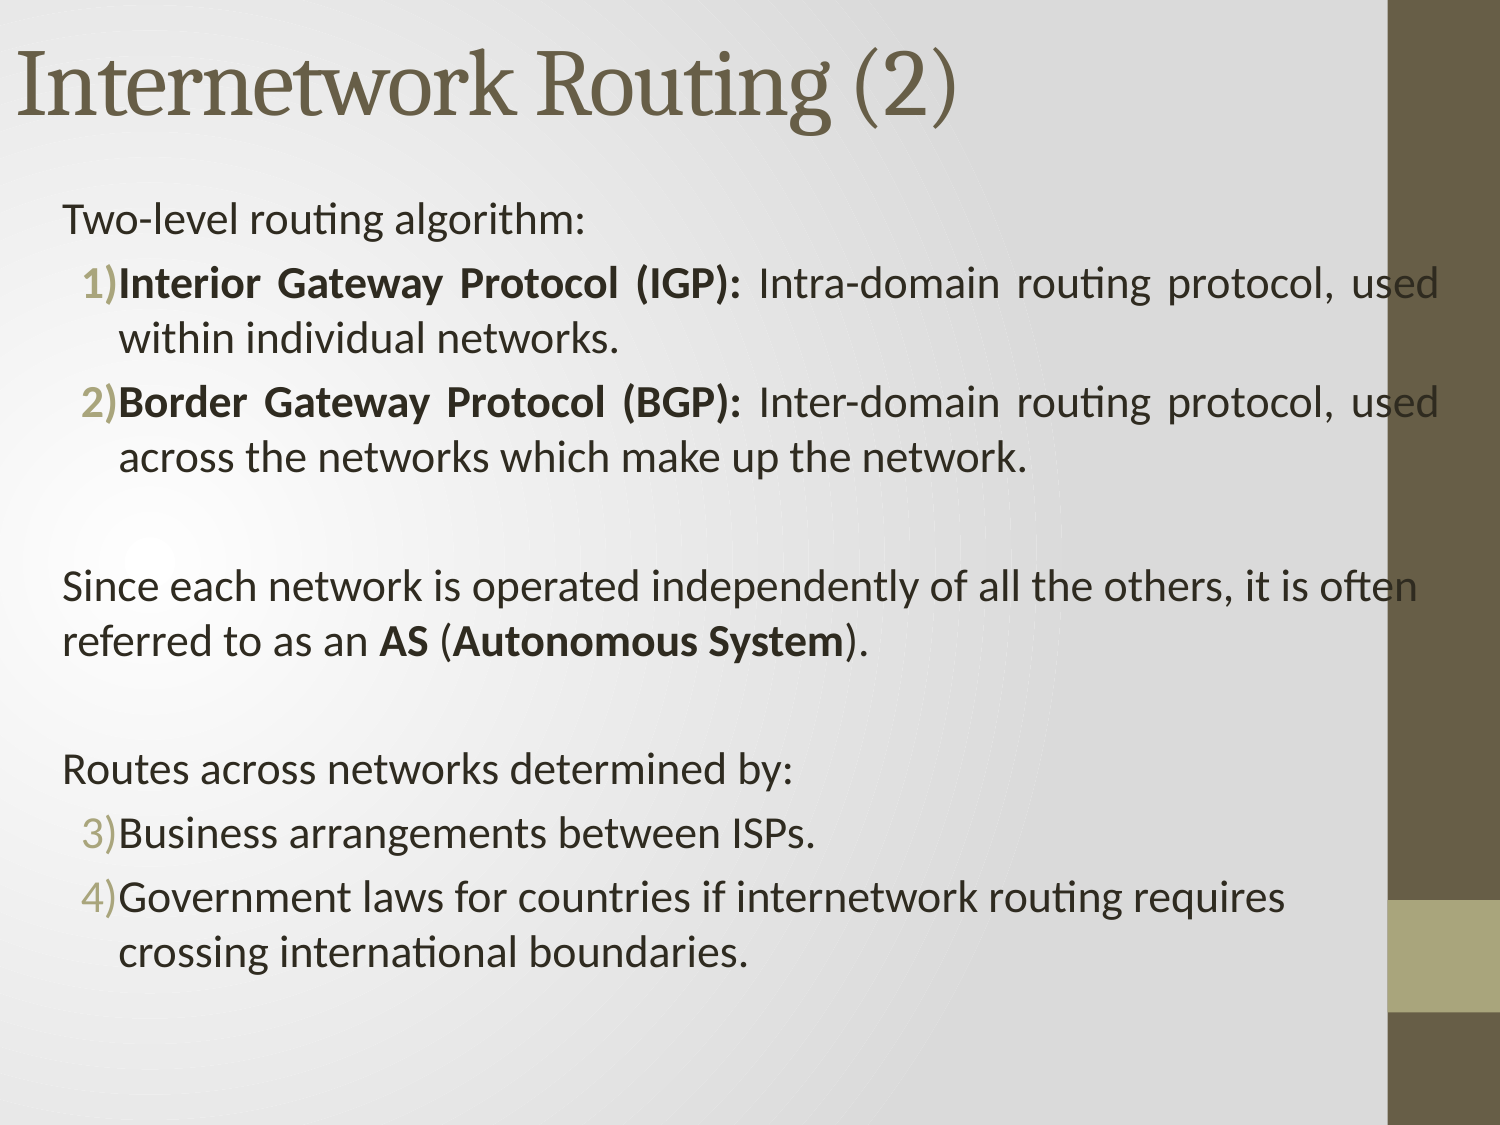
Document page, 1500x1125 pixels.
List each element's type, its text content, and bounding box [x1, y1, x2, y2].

list Two-level routing algorithm: Interior Gateway Protocol (IGP): Intra-domain routing protocol, used within individual networks. Border Gateway Protocol (BGP): Inter-domain routing protocol, used across the networks which make up the network. Since each network is operated independently of all the others, it is often referred to as an AS (Autonomous System). Routes across networks determined by: Business arrangements between ISPs. Government laws for countries if internetwork routing requires crossing international boundaries. [47, 181, 1456, 1077]
title Internetwork Routing (2) [0, 0, 1500, 155]
